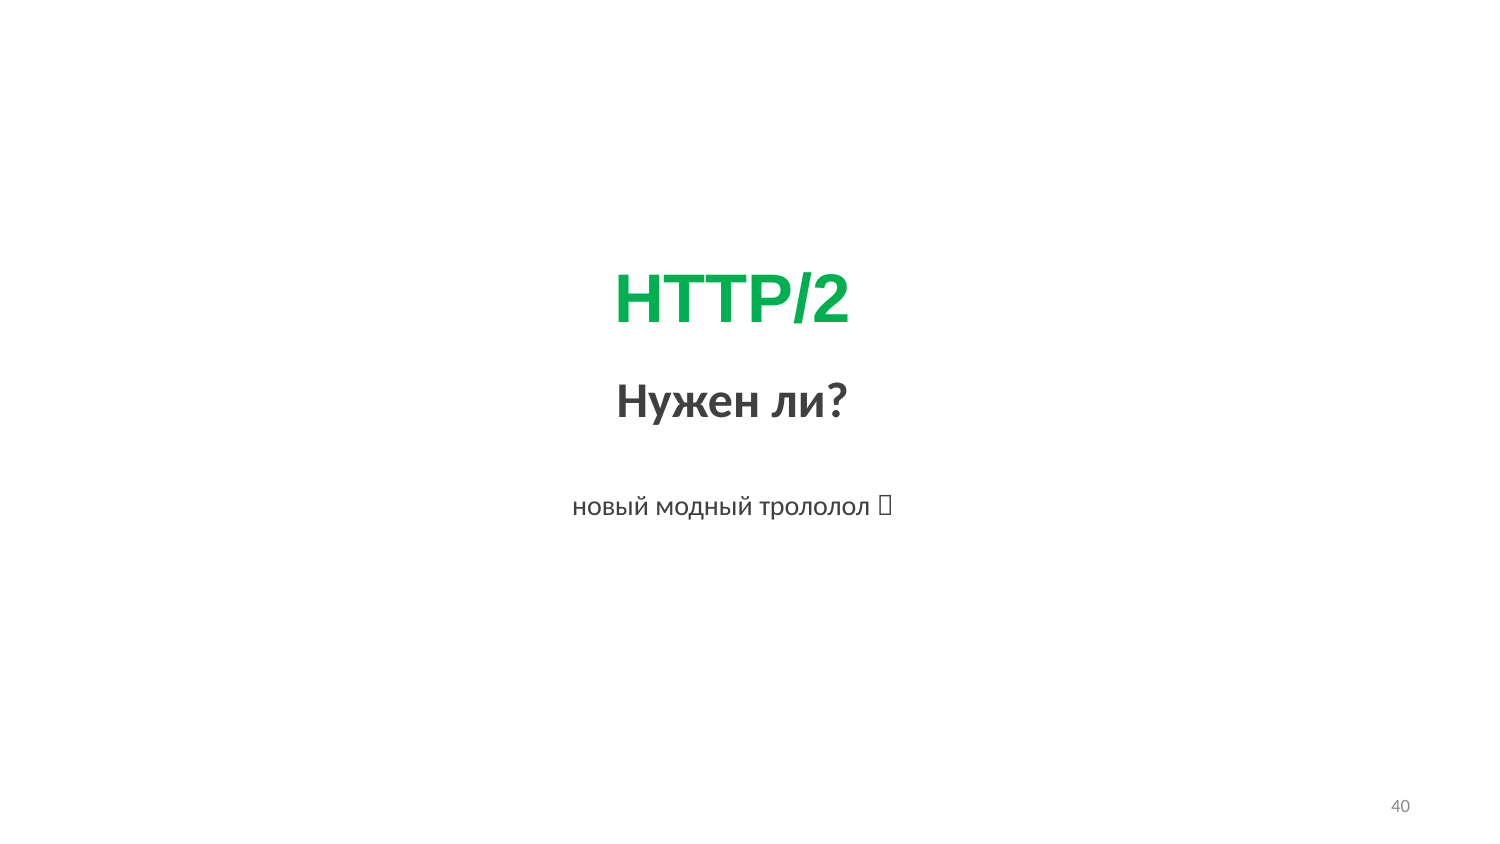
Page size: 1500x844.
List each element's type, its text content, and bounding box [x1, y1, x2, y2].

slide_number 40 [1074, 782, 1425, 827]
text_box HTTP/2 [515, 246, 951, 344]
text_box Нужен ли? новый модный трололол  [557, 360, 909, 529]
